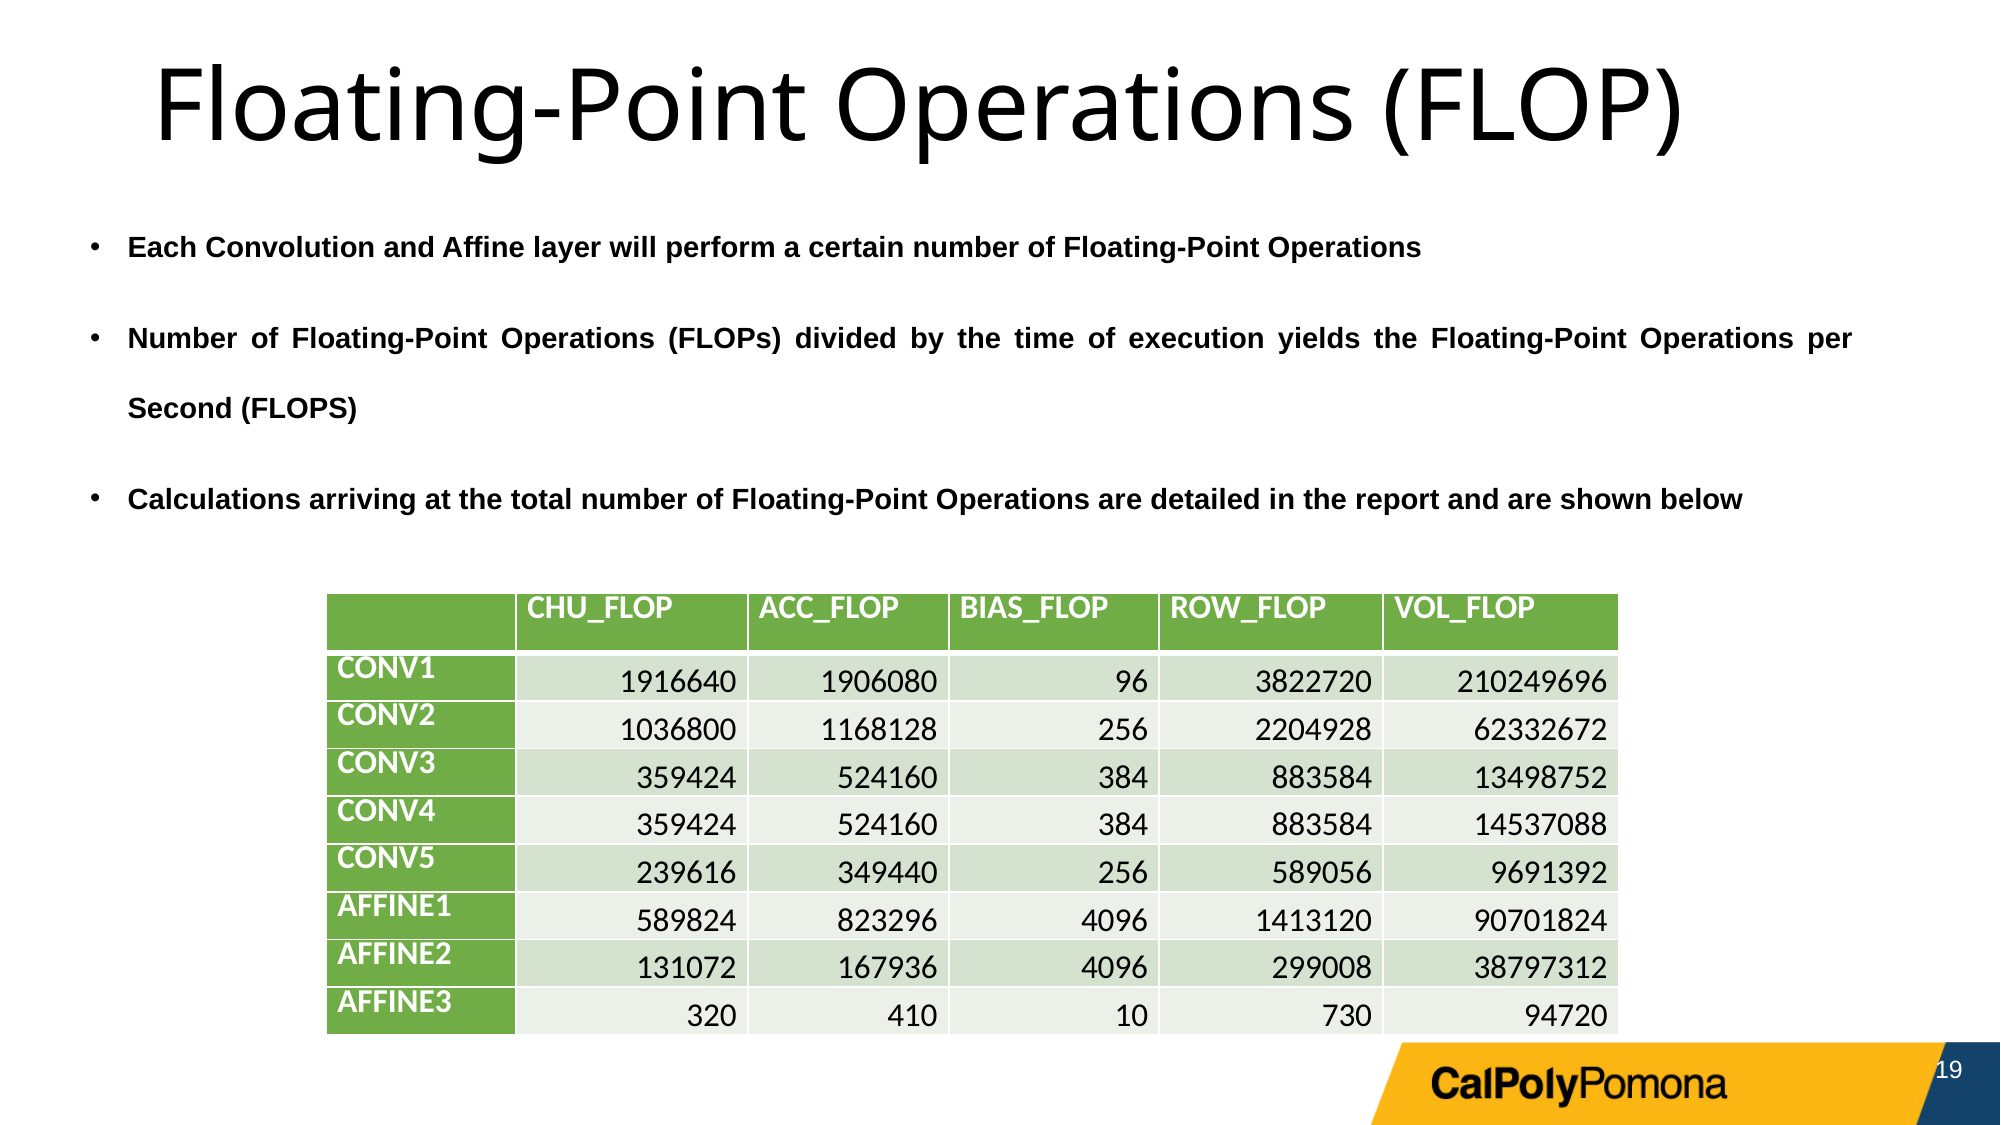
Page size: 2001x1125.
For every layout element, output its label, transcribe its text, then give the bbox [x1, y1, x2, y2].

table_cell 2204928 [1160, 702, 1382, 748]
table_cell 38797312 [1384, 940, 1618, 986]
table_cell AFFINE3 [327, 988, 515, 1034]
table_cell CONV3 [327, 749, 515, 795]
table_cell 239616 [517, 845, 747, 891]
table_cell 524160 [749, 797, 948, 843]
table_cell CONV1 [327, 656, 515, 700]
list Each Convolution and Affine layer will perform a certain number of Floating-Point Operations Number of Floating-Point Operations (FLOPs) divided by the time of execution yields the Floating-Point Operations per Second (FLOPS) Calculations arriving at the total number of Floating-Point Operations are detailed in the report and are shown below [75, 186, 1870, 594]
table_cell 10 [950, 988, 1158, 1034]
table_cell 4096 [950, 940, 1158, 986]
table_cell 96 [950, 656, 1158, 700]
table_cell 883584 [1160, 797, 1382, 843]
table_cell 94720 [1384, 988, 1618, 1034]
table_cell 823296 [749, 893, 948, 939]
table_cell 359424 [517, 797, 747, 843]
table_cell 13498752 [1384, 749, 1618, 795]
table_cell 4096 [950, 893, 1158, 939]
table_cell 90701824 [1384, 893, 1618, 939]
table_cell 410 [749, 988, 948, 1034]
table_cell 349440 [749, 845, 948, 891]
table_cell 1168128 [749, 702, 948, 748]
table_header [327, 594, 515, 650]
table_cell 359424 [517, 749, 747, 795]
table_header VOL_FLOP [1384, 594, 1618, 650]
table_cell 131072 [517, 940, 747, 986]
table_cell 167936 [749, 940, 948, 986]
table_cell 589824 [517, 893, 747, 939]
table_cell 1413120 [1160, 893, 1382, 939]
table_cell 1916640 [517, 656, 747, 700]
slide_number 19 [1896, 1038, 1978, 1099]
table_cell CONV5 [327, 845, 515, 891]
picture [1371, 1042, 2000, 1125]
table_cell CONV4 [327, 797, 515, 843]
table_cell AFFINE1 [327, 893, 515, 939]
table_cell 256 [950, 702, 1158, 748]
table_header BIAS_FLOP [950, 594, 1158, 650]
table_cell 320 [517, 988, 747, 1034]
table_header CHU_FLOP [517, 594, 747, 650]
table_cell 256 [950, 845, 1158, 891]
table_cell CONV2 [327, 702, 515, 748]
table_cell 62332672 [1384, 702, 1618, 748]
table_cell 210249696 [1384, 656, 1618, 700]
table_cell 1036800 [517, 702, 747, 748]
table_cell 1906080 [749, 656, 948, 700]
table_cell 9691392 [1384, 845, 1618, 891]
table_cell 3822720 [1160, 656, 1382, 700]
table_cell 14537088 [1384, 797, 1618, 843]
table_cell 384 [950, 797, 1158, 843]
table_cell 299008 [1160, 940, 1382, 986]
table_cell 384 [950, 749, 1158, 795]
table_cell 883584 [1160, 749, 1382, 795]
table_header ACC_FLOP [749, 594, 948, 650]
table_cell 524160 [749, 749, 948, 795]
table_header ROW_FLOP [1160, 594, 1382, 650]
table_cell 730 [1160, 988, 1382, 1034]
table_cell 589056 [1160, 845, 1382, 891]
table_cell AFFINE2 [327, 940, 515, 986]
title Floating-Point Operations (FLOP) [137, 0, 1863, 186]
